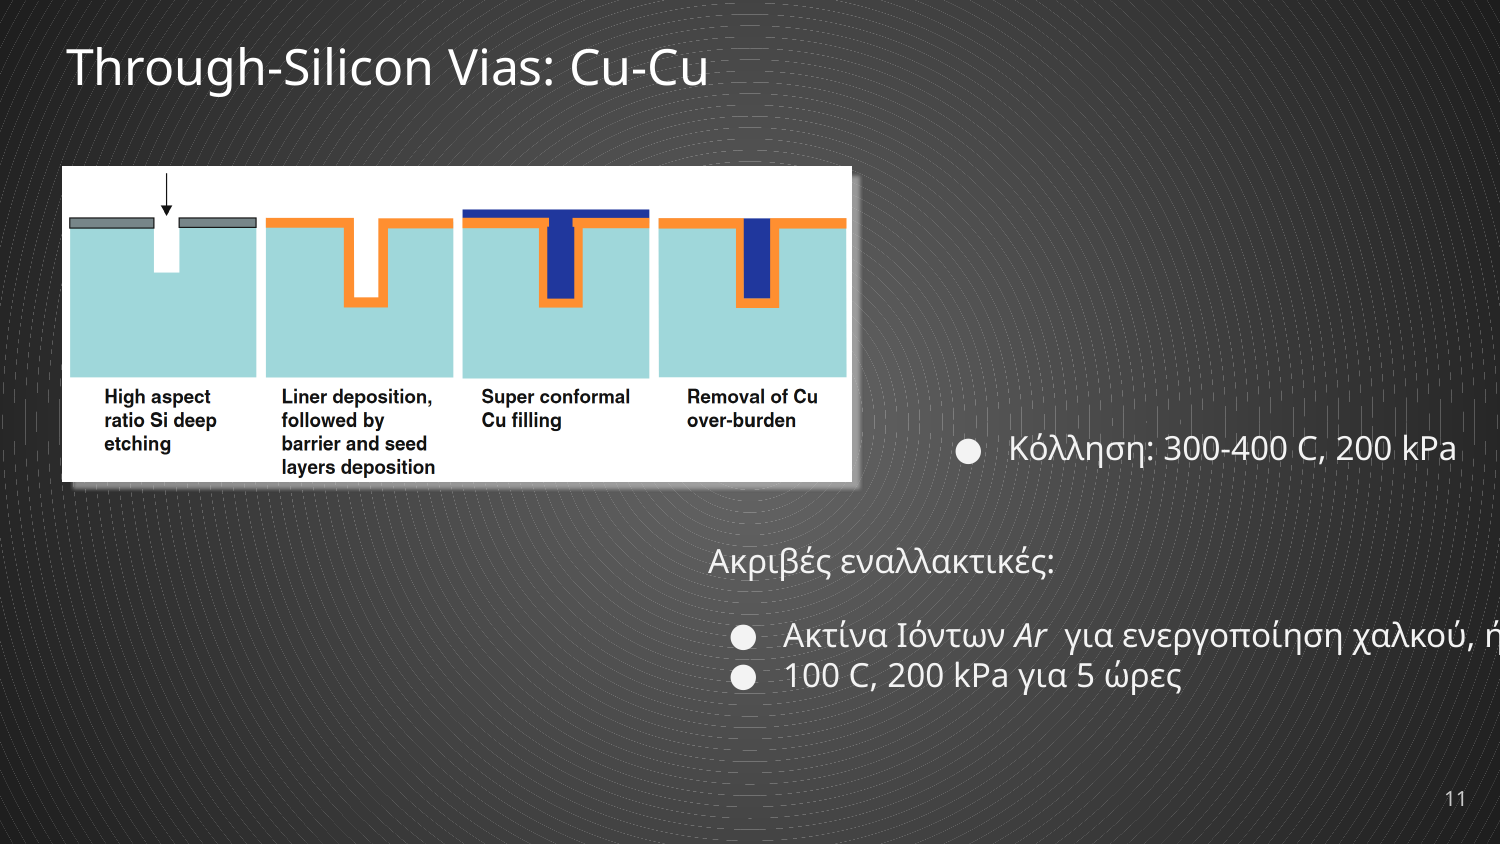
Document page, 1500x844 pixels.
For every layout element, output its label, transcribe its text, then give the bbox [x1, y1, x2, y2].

picture [62, 165, 852, 482]
title Through-Silicon Vias: Cu-Cu [51, 20, 1449, 115]
list Κόλληση: 300-400 C, 200 kPa Ακριβές εναλλακτικές: Ακτίνα Ιόντων Ar για ενεργοποίηση χαλκού, ή 100 C, 200 kPa για 5 ώρες [693, 339, 1500, 844]
